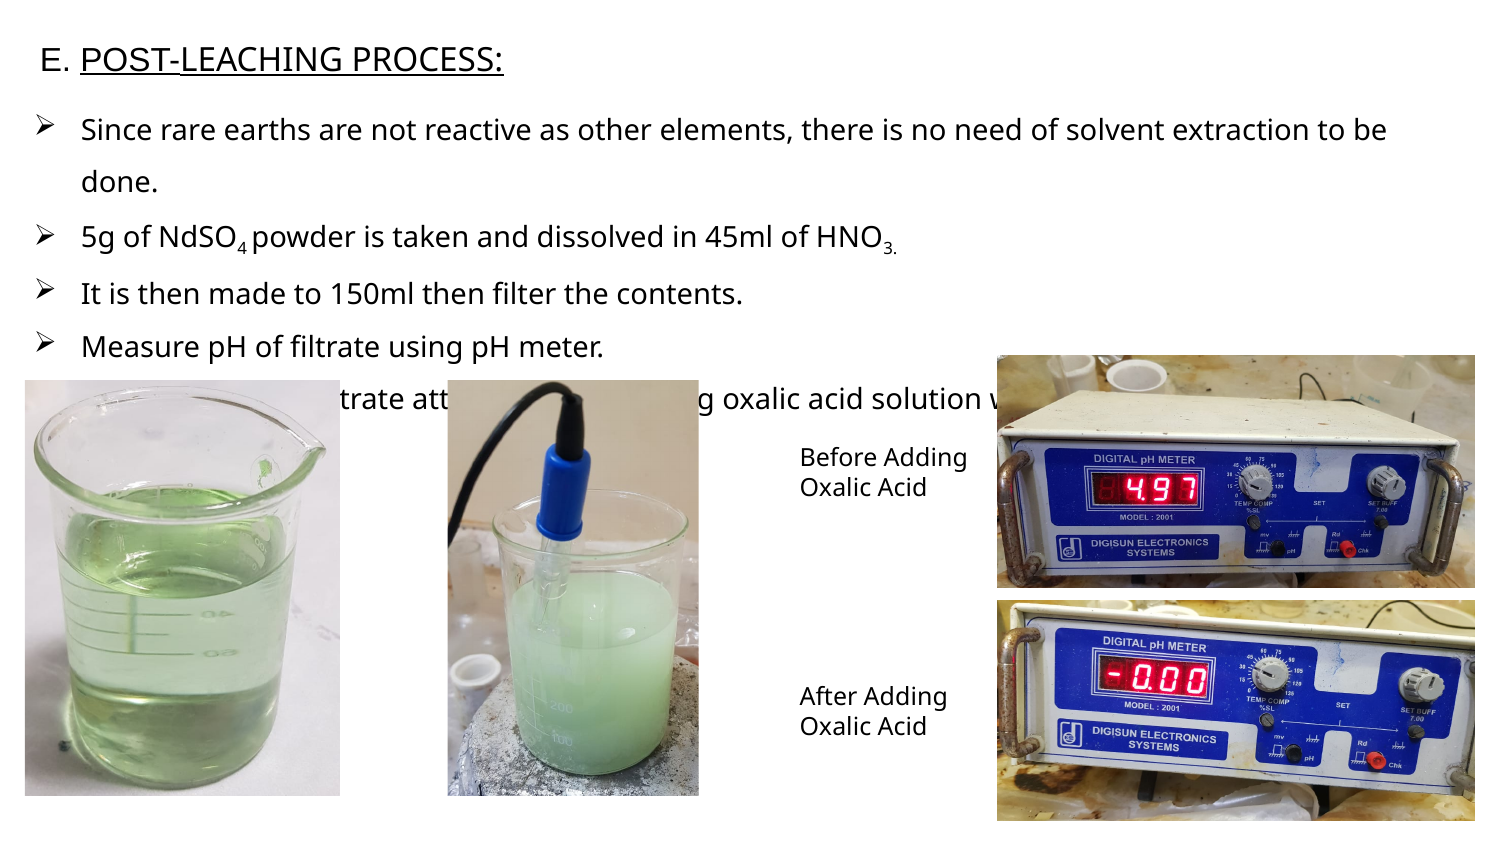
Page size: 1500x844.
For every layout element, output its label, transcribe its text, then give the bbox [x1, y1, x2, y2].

picture [24, 379, 341, 796]
picture [447, 379, 699, 796]
text_box Since rare earths are not reactive as other elements, there is no need of solvent extraction to be done. 5g of NdSO4 powder is taken and dissolved in 45ml of HNO3. It is then made to 150ml then filter the contents. Measure pH of filtrate using pH meter. Till the pH of the filtrate attains 0, keep adding oxalic acid solution with constant stirring. [19, 86, 1481, 528]
picture [997, 355, 1476, 588]
text_box E. POST-LEACHING PROCESS: [24, 30, 533, 86]
picture [996, 600, 1475, 822]
text_box After Adding Oxalic Acid [784, 672, 991, 748]
text_box Before Adding Oxalic Acid [784, 433, 992, 509]
